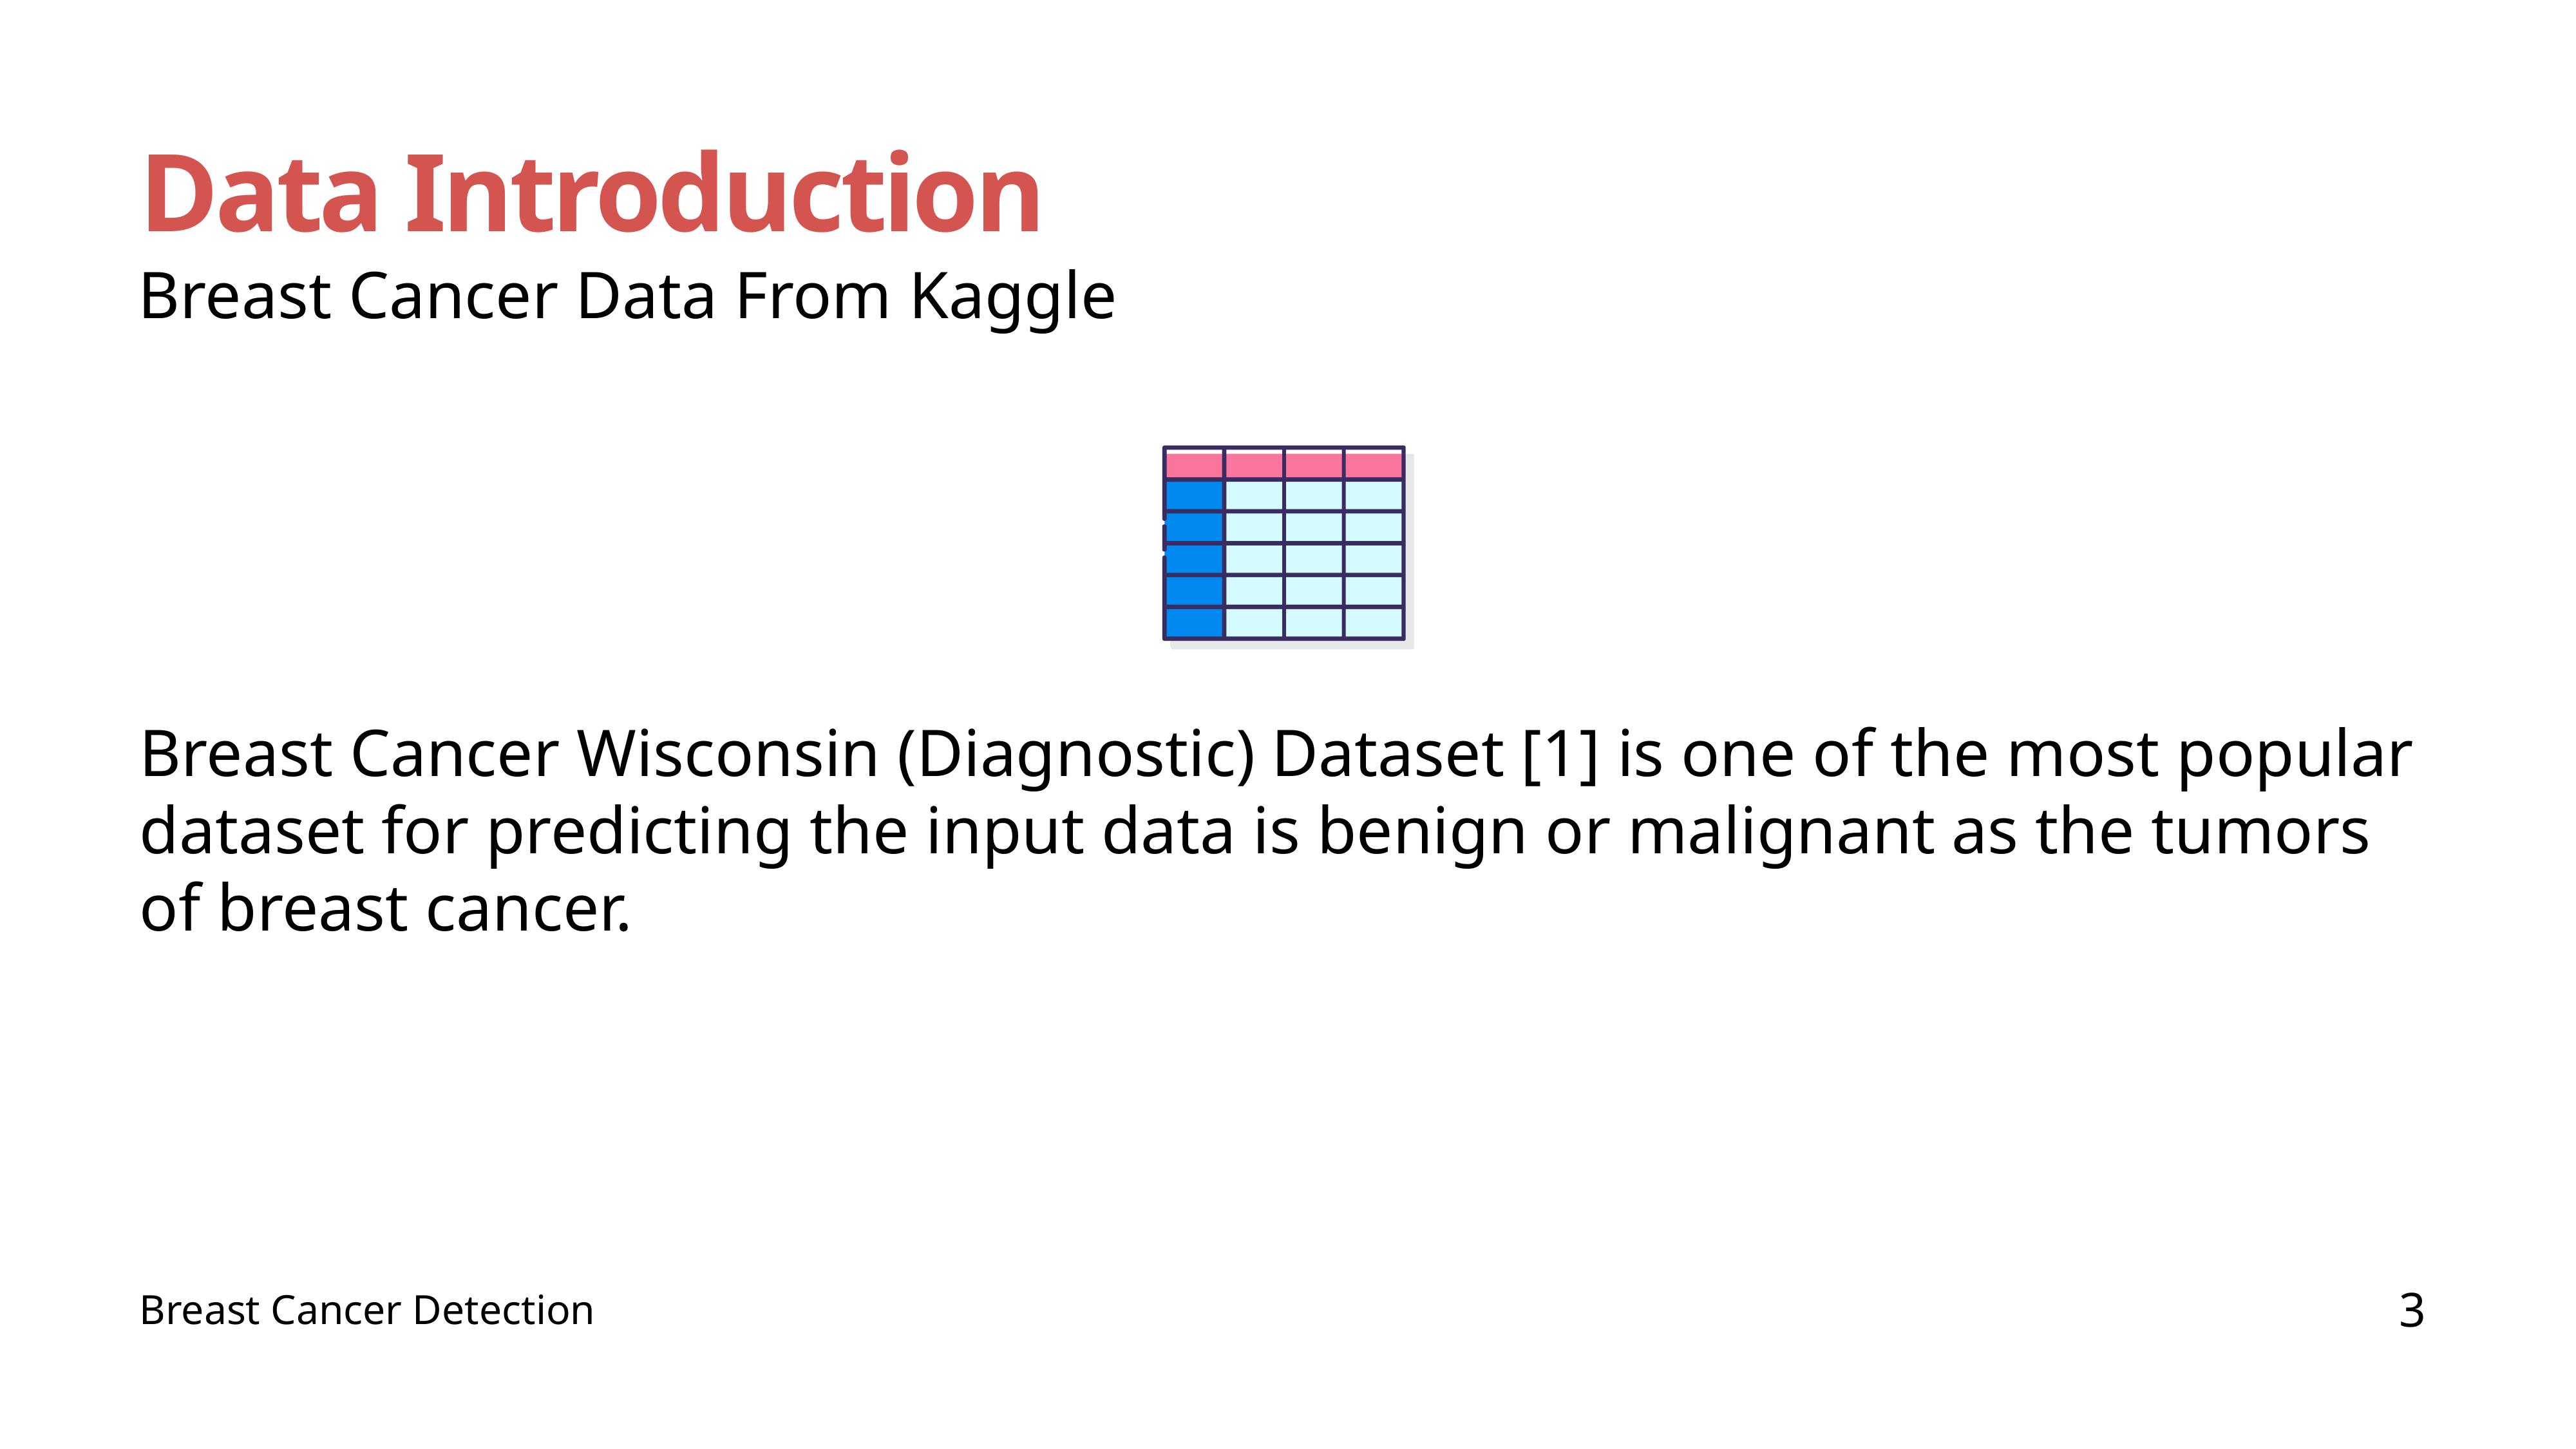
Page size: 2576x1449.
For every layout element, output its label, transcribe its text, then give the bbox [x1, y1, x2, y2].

text_box Breast Cancer Data From Kaggle [133, 249, 1124, 337]
text_box 3 [2361, 1274, 2431, 1342]
text_box Breast Cancer Detection [134, 1278, 1154, 1338]
picture [1153, 412, 1423, 682]
text_box Breast Cancer Wisconsin (Diagnostic) Dataset [1] is one of the most popular dataset for predicting the input data is benign or malignant as the tumors of breast cancer. [134, 706, 2442, 949]
text_box Data Introduction [134, 97, 1257, 261]
